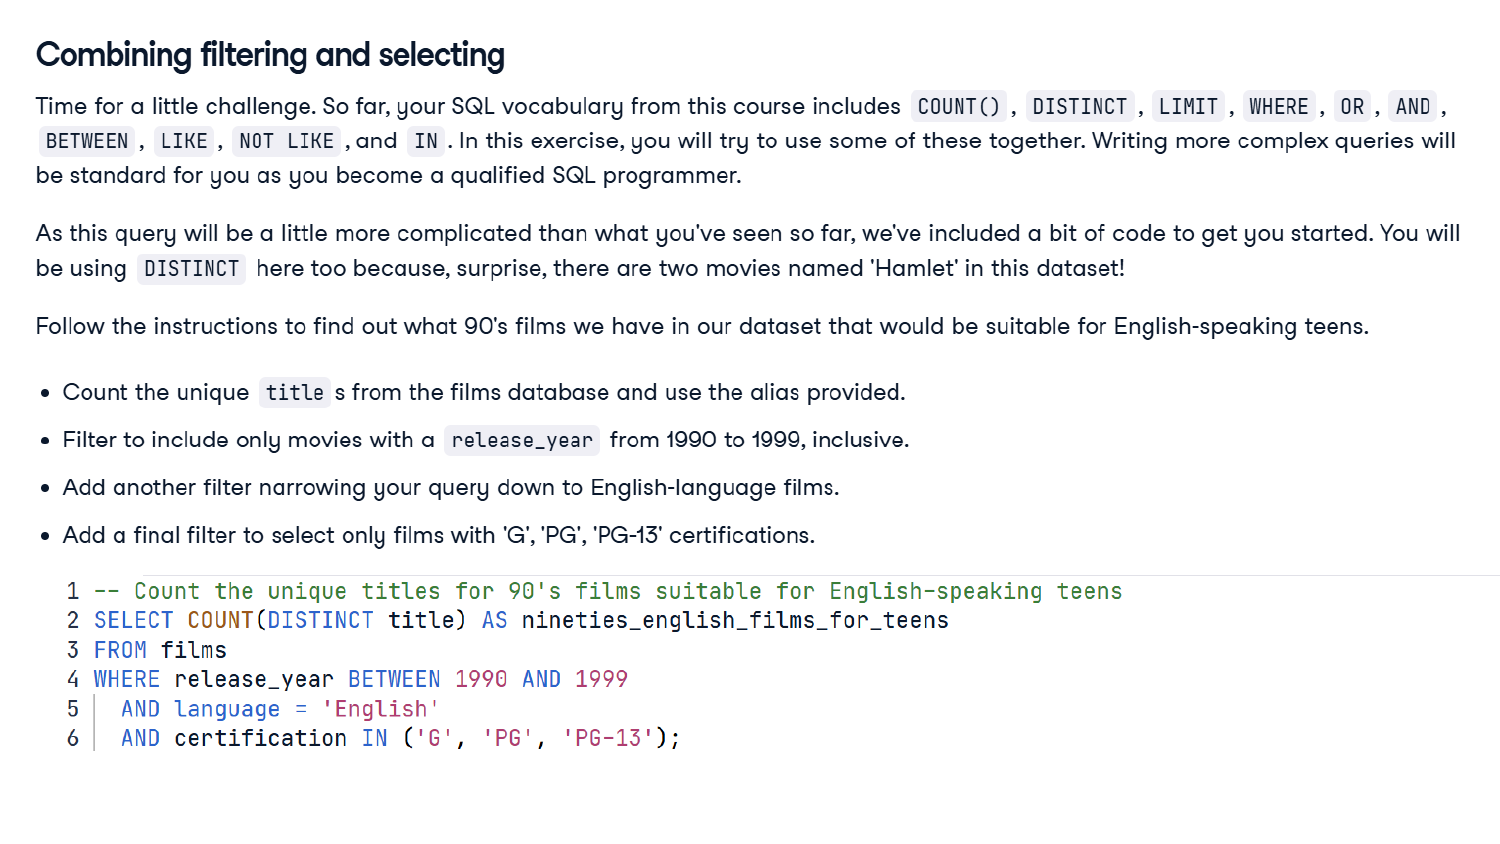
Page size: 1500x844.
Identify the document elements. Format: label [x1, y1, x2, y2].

picture [55, 575, 1500, 751]
picture [24, 24, 1476, 555]
